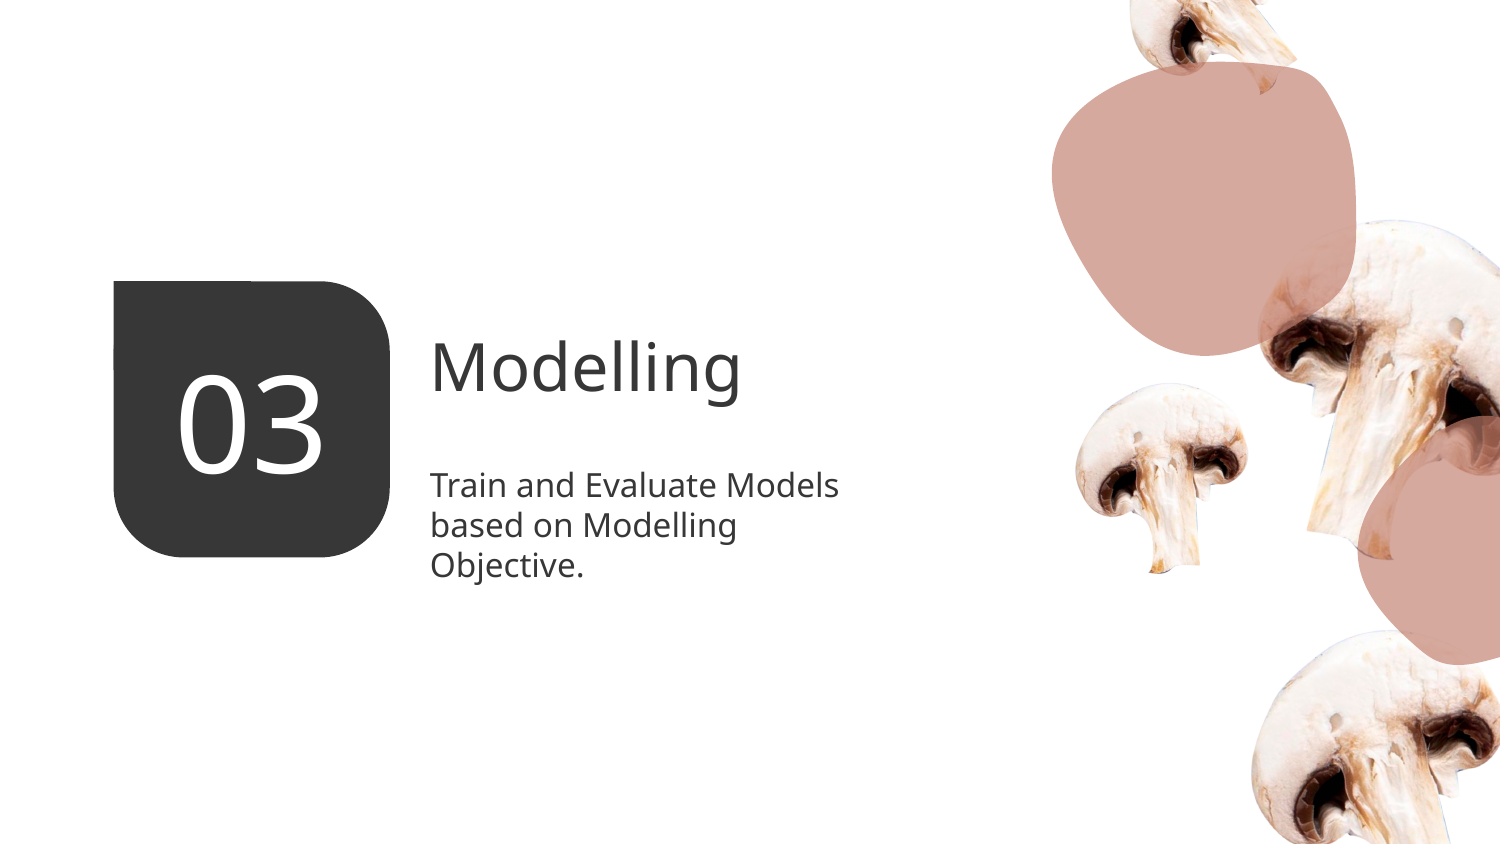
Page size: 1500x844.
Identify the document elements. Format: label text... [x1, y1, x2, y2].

title Modelling [430, 262, 979, 467]
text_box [1041, 0, 1500, 844]
subtitle Train and Evaluate Models based on Modelling Objective. [430, 466, 867, 582]
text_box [113, 280, 390, 558]
